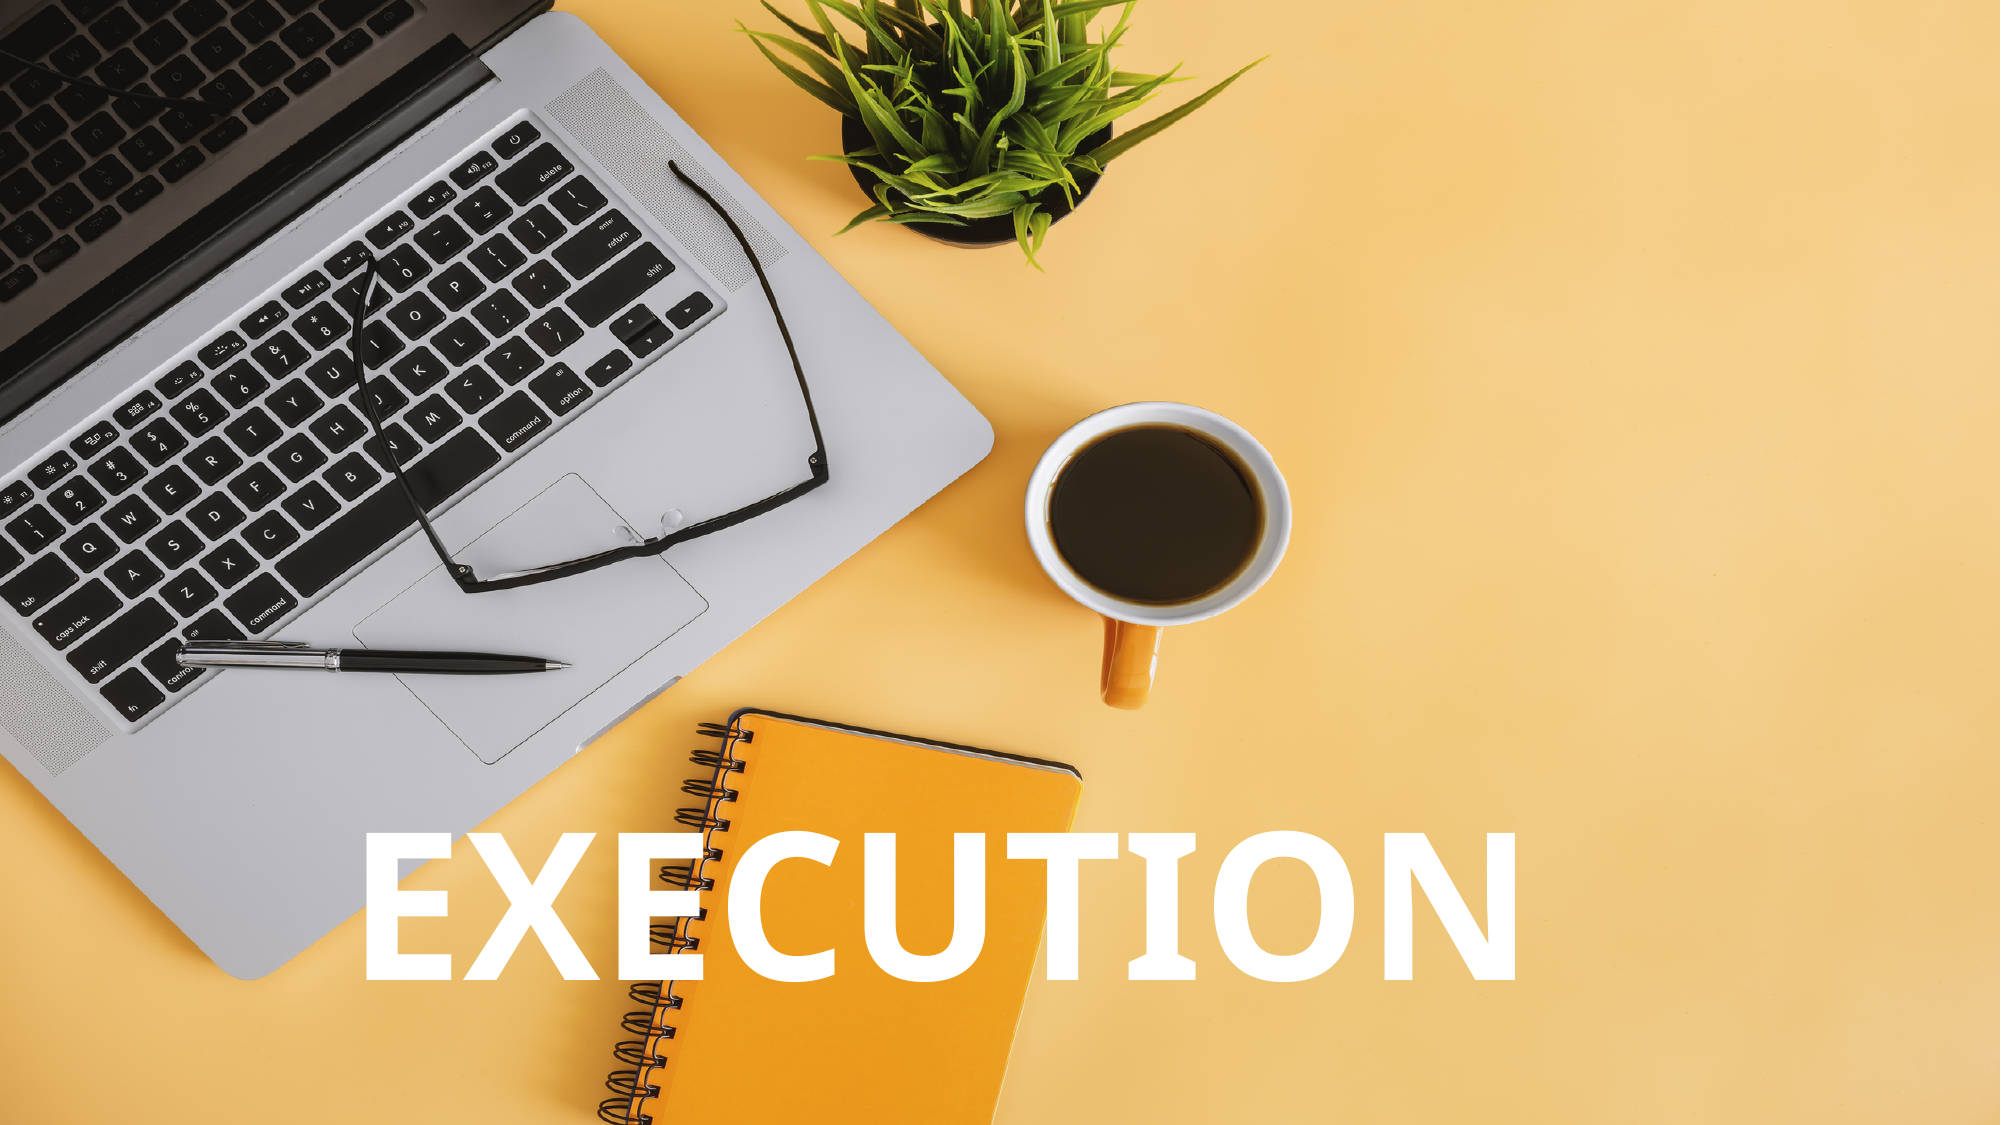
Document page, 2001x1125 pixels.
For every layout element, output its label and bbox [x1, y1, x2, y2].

list [0, 0, 2000, 1125]
